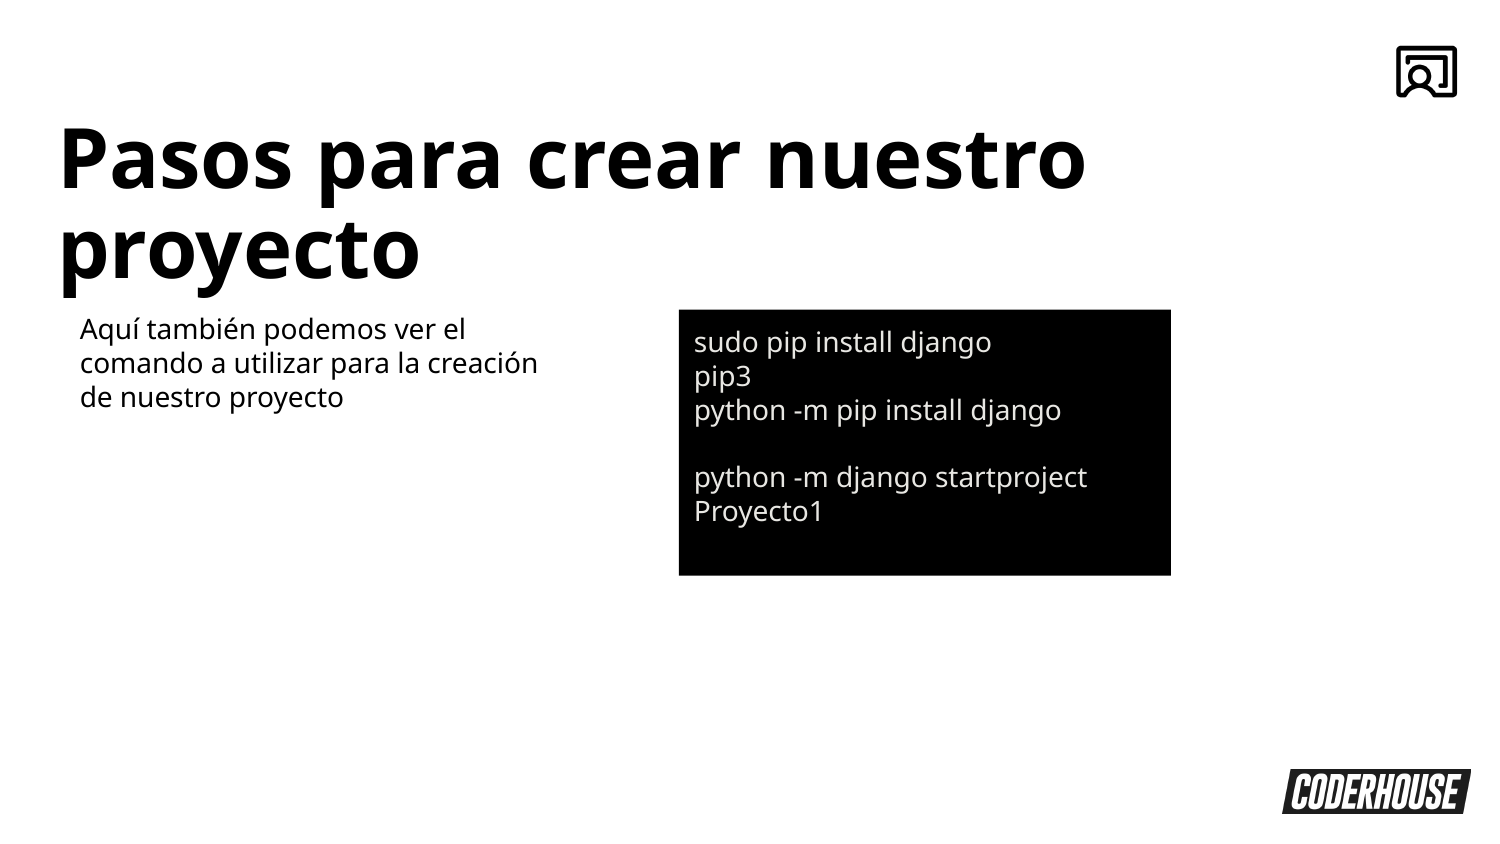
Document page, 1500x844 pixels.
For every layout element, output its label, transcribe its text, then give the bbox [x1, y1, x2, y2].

text_box Aquí también podemos ver el comando a utilizar para la creación de nuestro proyecto [64, 296, 557, 428]
text_box Pasos para crear nuestro proyecto [42, 101, 1465, 312]
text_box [1365, 10, 1488, 133]
text_box sudo pip install django pip3 python -m pip install django python -m django startproject Proyecto1 [678, 309, 1171, 576]
picture [1281, 769, 1471, 814]
